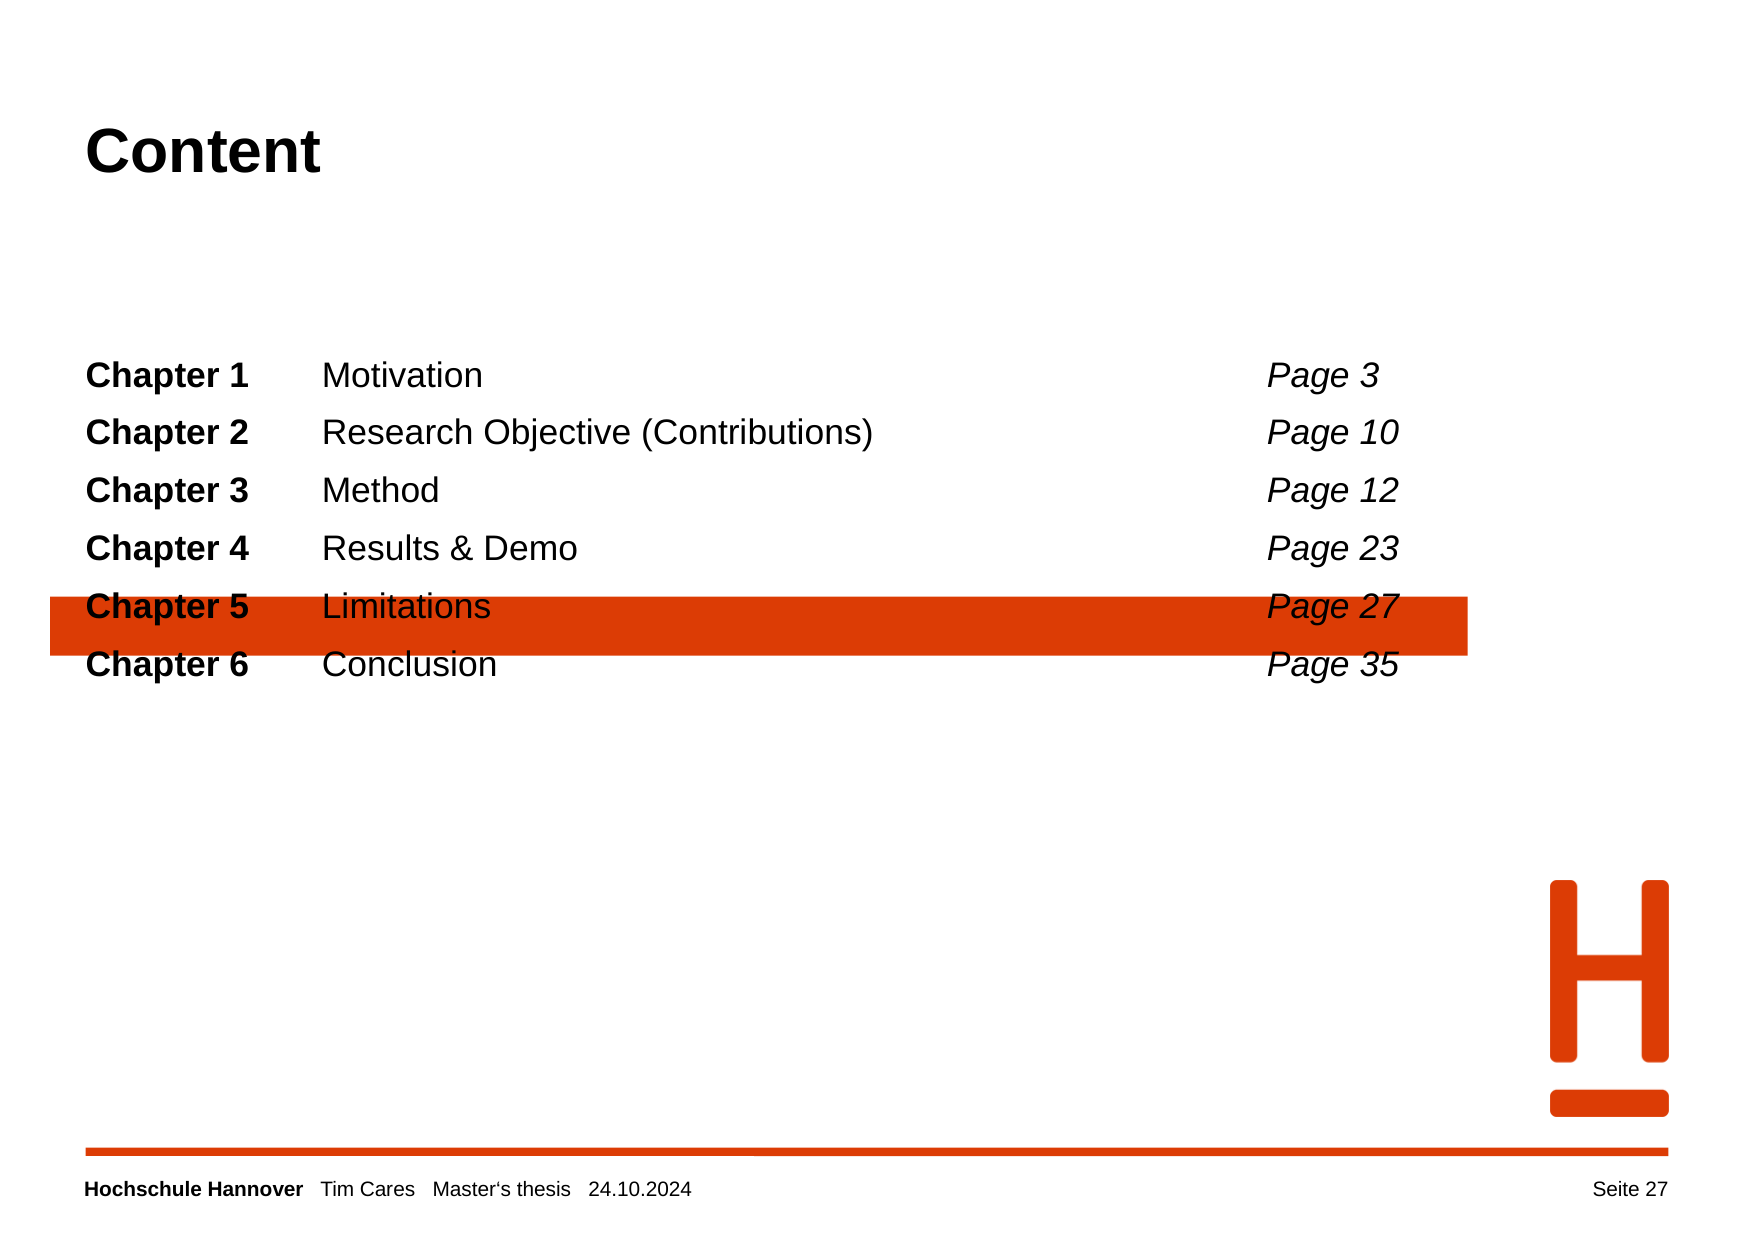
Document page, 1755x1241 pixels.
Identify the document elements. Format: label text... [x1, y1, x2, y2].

table_header Motivation Research Objective (Contributions) Method Results & Demo Limitations Conclusion [322, 351, 1267, 1093]
slide_number Seite 27 [1467, 1175, 1669, 1213]
table_header Chapter 1 Chapter 2 Chapter 3 Chapter 4 Chapter 5 Chapter 6 [86, 351, 322, 1093]
text_box [50, 596, 86, 656]
table_header Page 3 Page 10 Page 12 Page 23 Page 27 Page 35 [1267, 351, 1468, 1093]
title Content [85, 110, 1669, 266]
picture [1550, 880, 1669, 1117]
